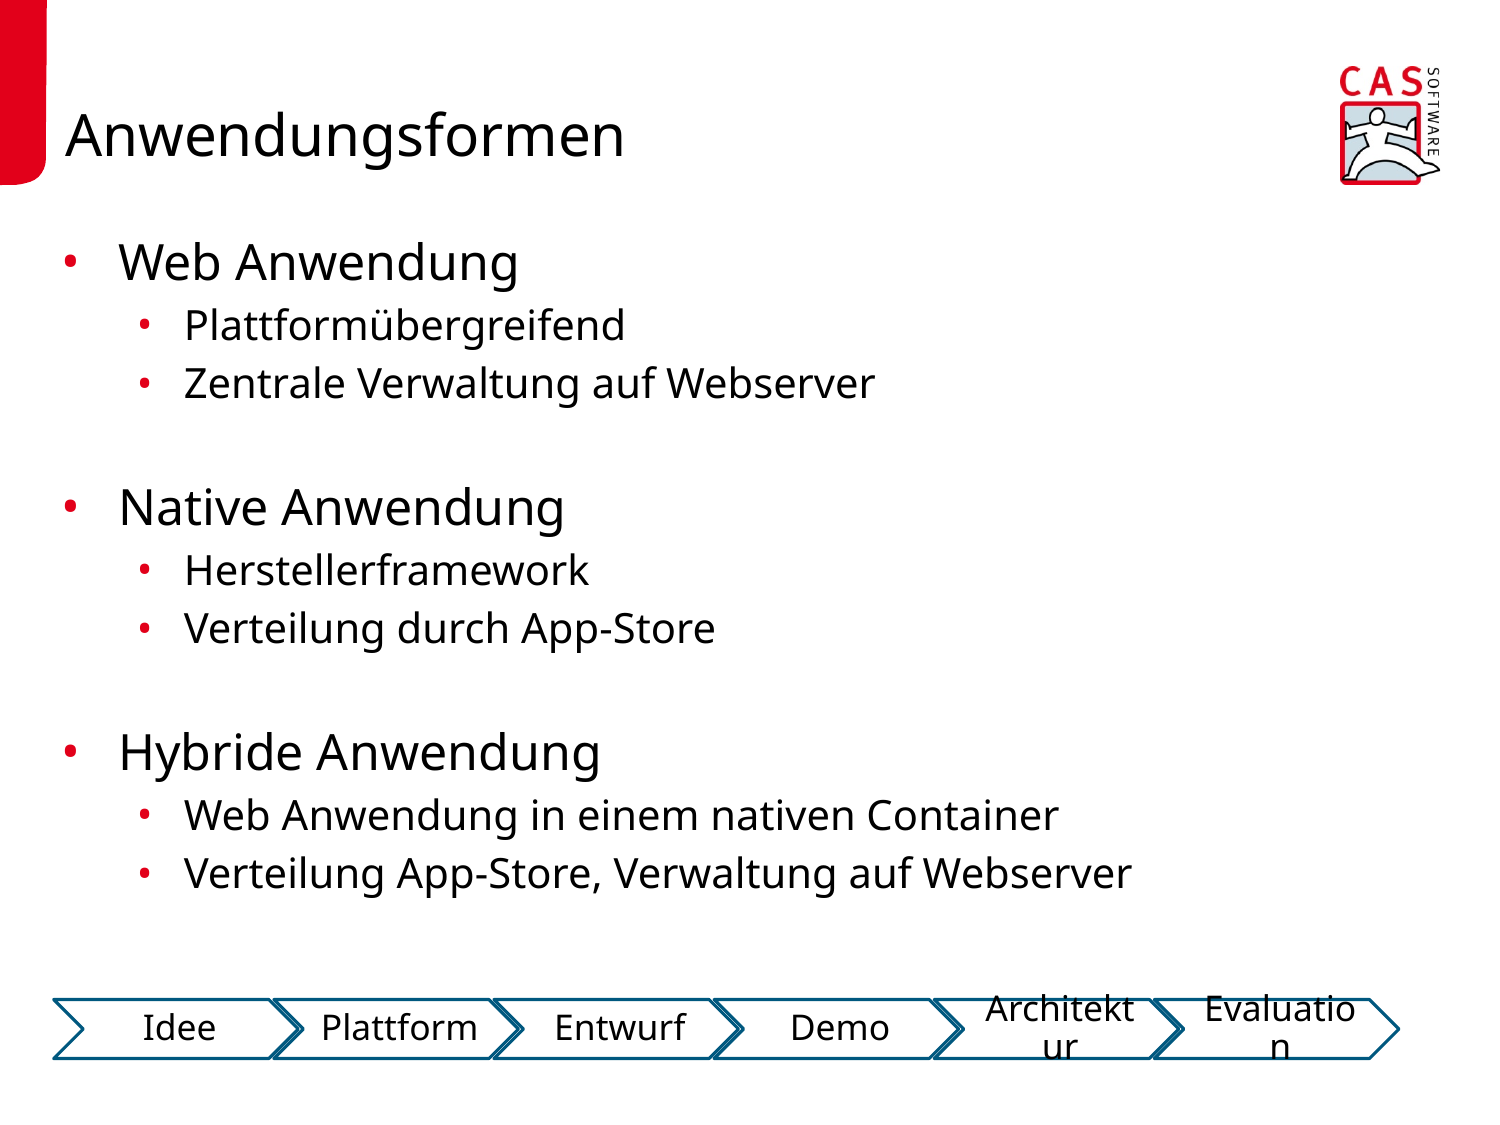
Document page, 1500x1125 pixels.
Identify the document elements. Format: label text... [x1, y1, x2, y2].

picture [1340, 66, 1441, 185]
title Anwendungsformen [50, 45, 1401, 176]
list Web Anwendung Plattformübergreifend Zentrale Verwaltung auf Webserver Native Anwendung Herstellerframework Verteilung durch App-Store Hybride Anwendung Web Anwendung in einem nativen Container Verteilung App-Store, Verwaltung auf Webserver [46, 222, 1397, 966]
